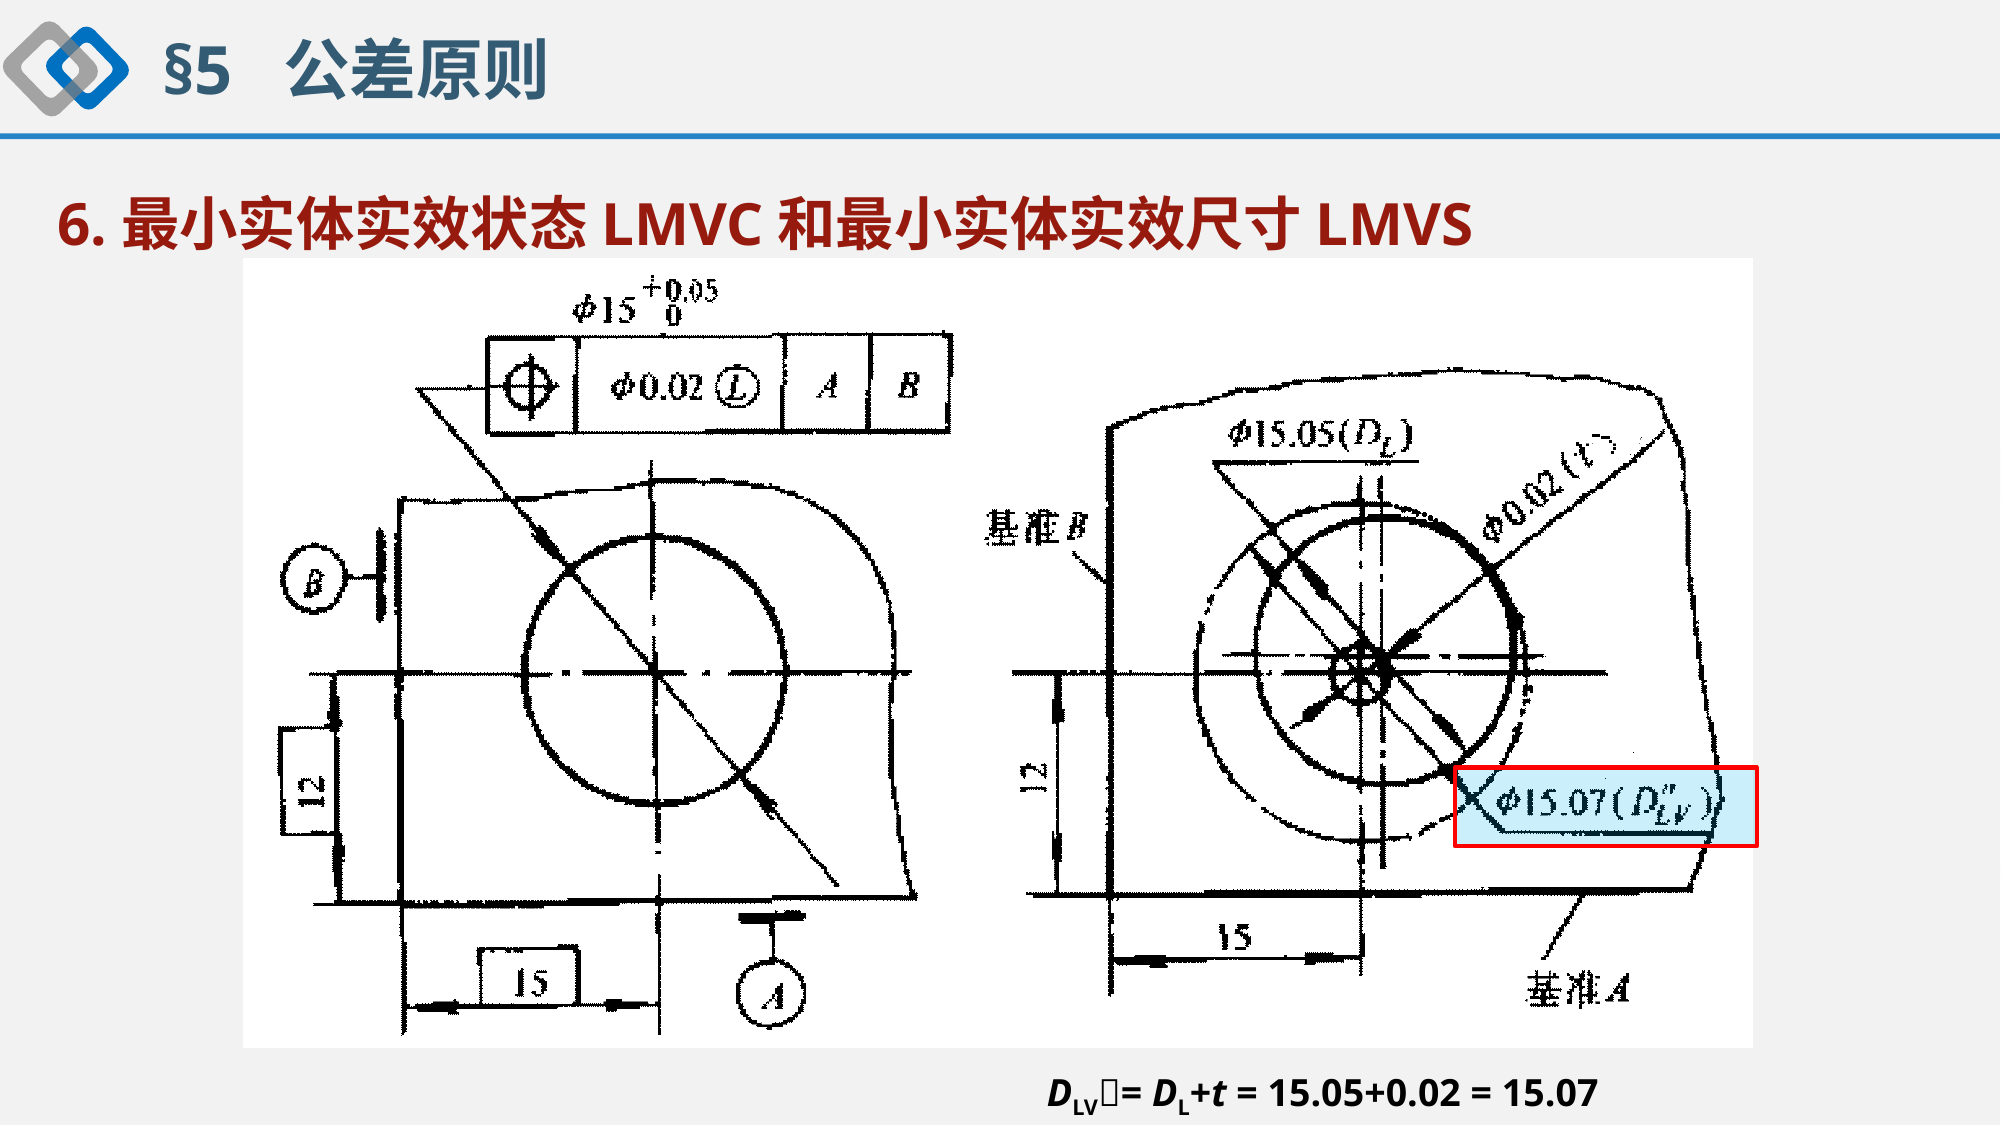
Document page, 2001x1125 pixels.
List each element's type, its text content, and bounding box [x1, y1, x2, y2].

text_box §5 公差原则 [129, 20, 598, 116]
text_box DLV= DL+t = 15.05+0.02 = 15.07 [1032, 1061, 1745, 1125]
picture [243, 258, 1753, 1048]
text_box 6.最小实体实效状态LMVC和最小实体实效尺寸LMVS [0, 126, 2000, 540]
